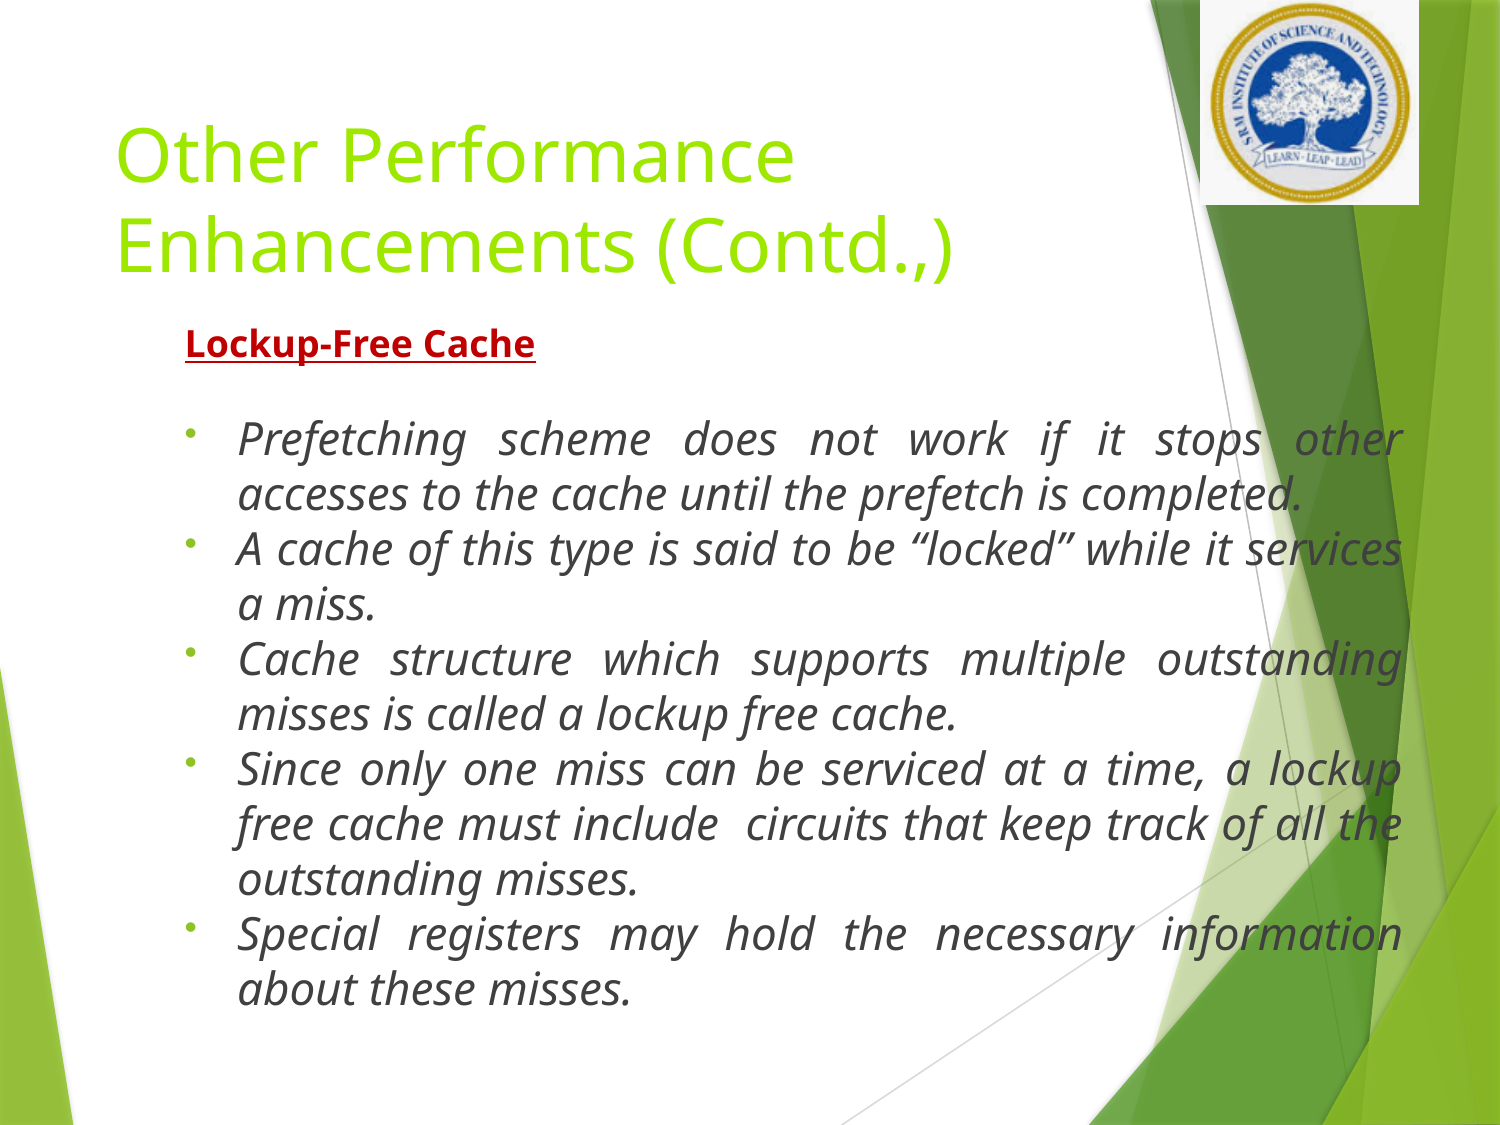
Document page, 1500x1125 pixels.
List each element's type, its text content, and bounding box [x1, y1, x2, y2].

list Lockup-Free Cache Prefetching scheme does not work if it stops other accesses to the cache until the prefetch is completed. A cache of this type is said to be “locked” while it services a miss. Cache structure which supports multiple outstanding misses is called a lockup free cache. Since only one miss can be serviced at a time, a lockup free cache must include circuits that keep track of all the outstanding misses. Special registers may hold the necessary information about these misses. [150, 312, 1419, 1025]
picture [1199, 0, 1420, 206]
title Other Performance Enhancements (Contd.,) [99, 99, 1142, 317]
